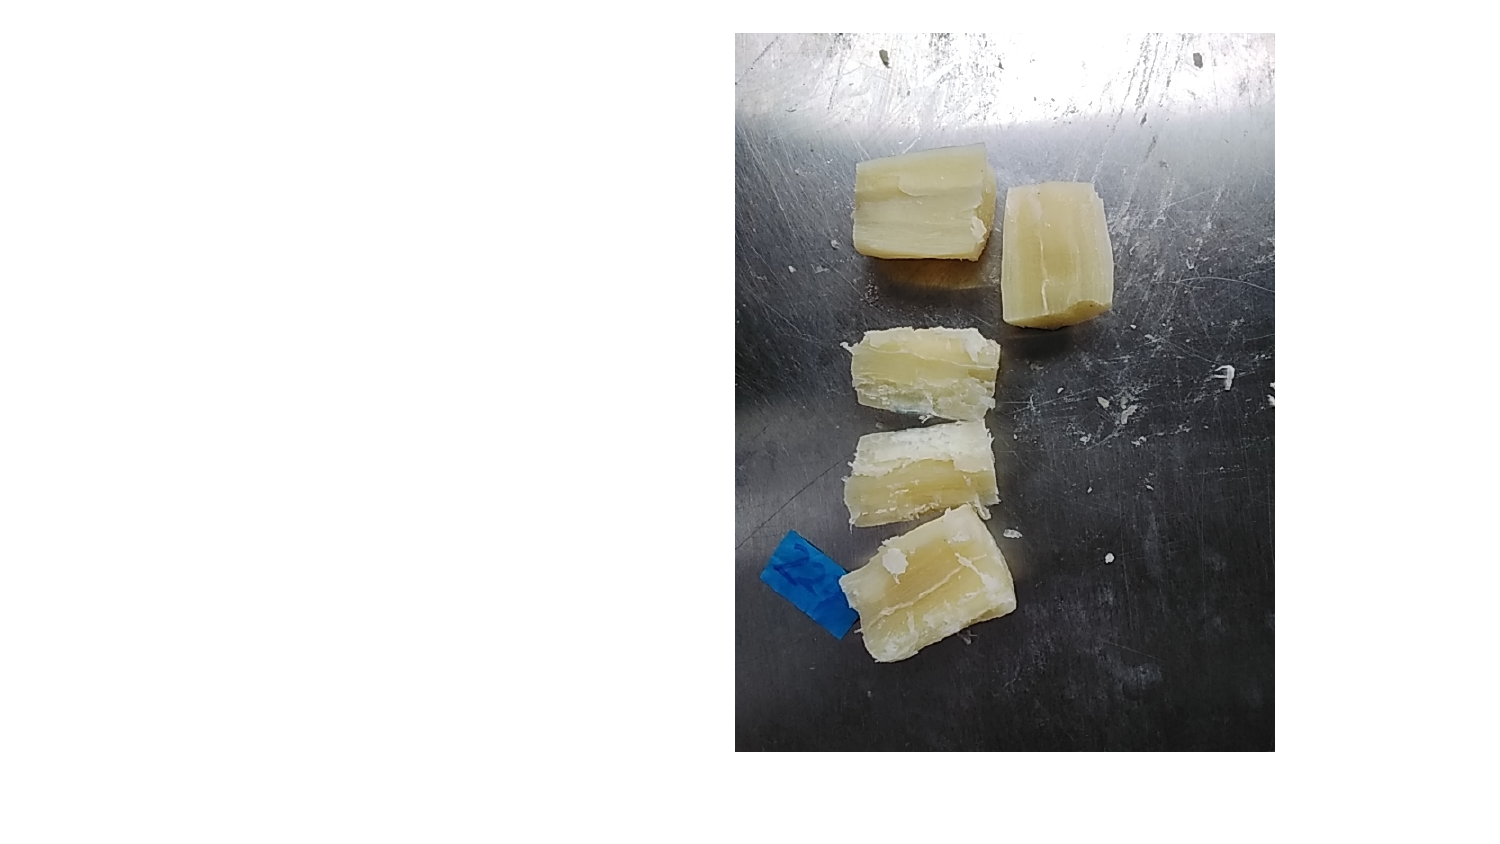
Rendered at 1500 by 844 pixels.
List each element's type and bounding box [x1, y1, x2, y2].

picture [735, 33, 1276, 753]
